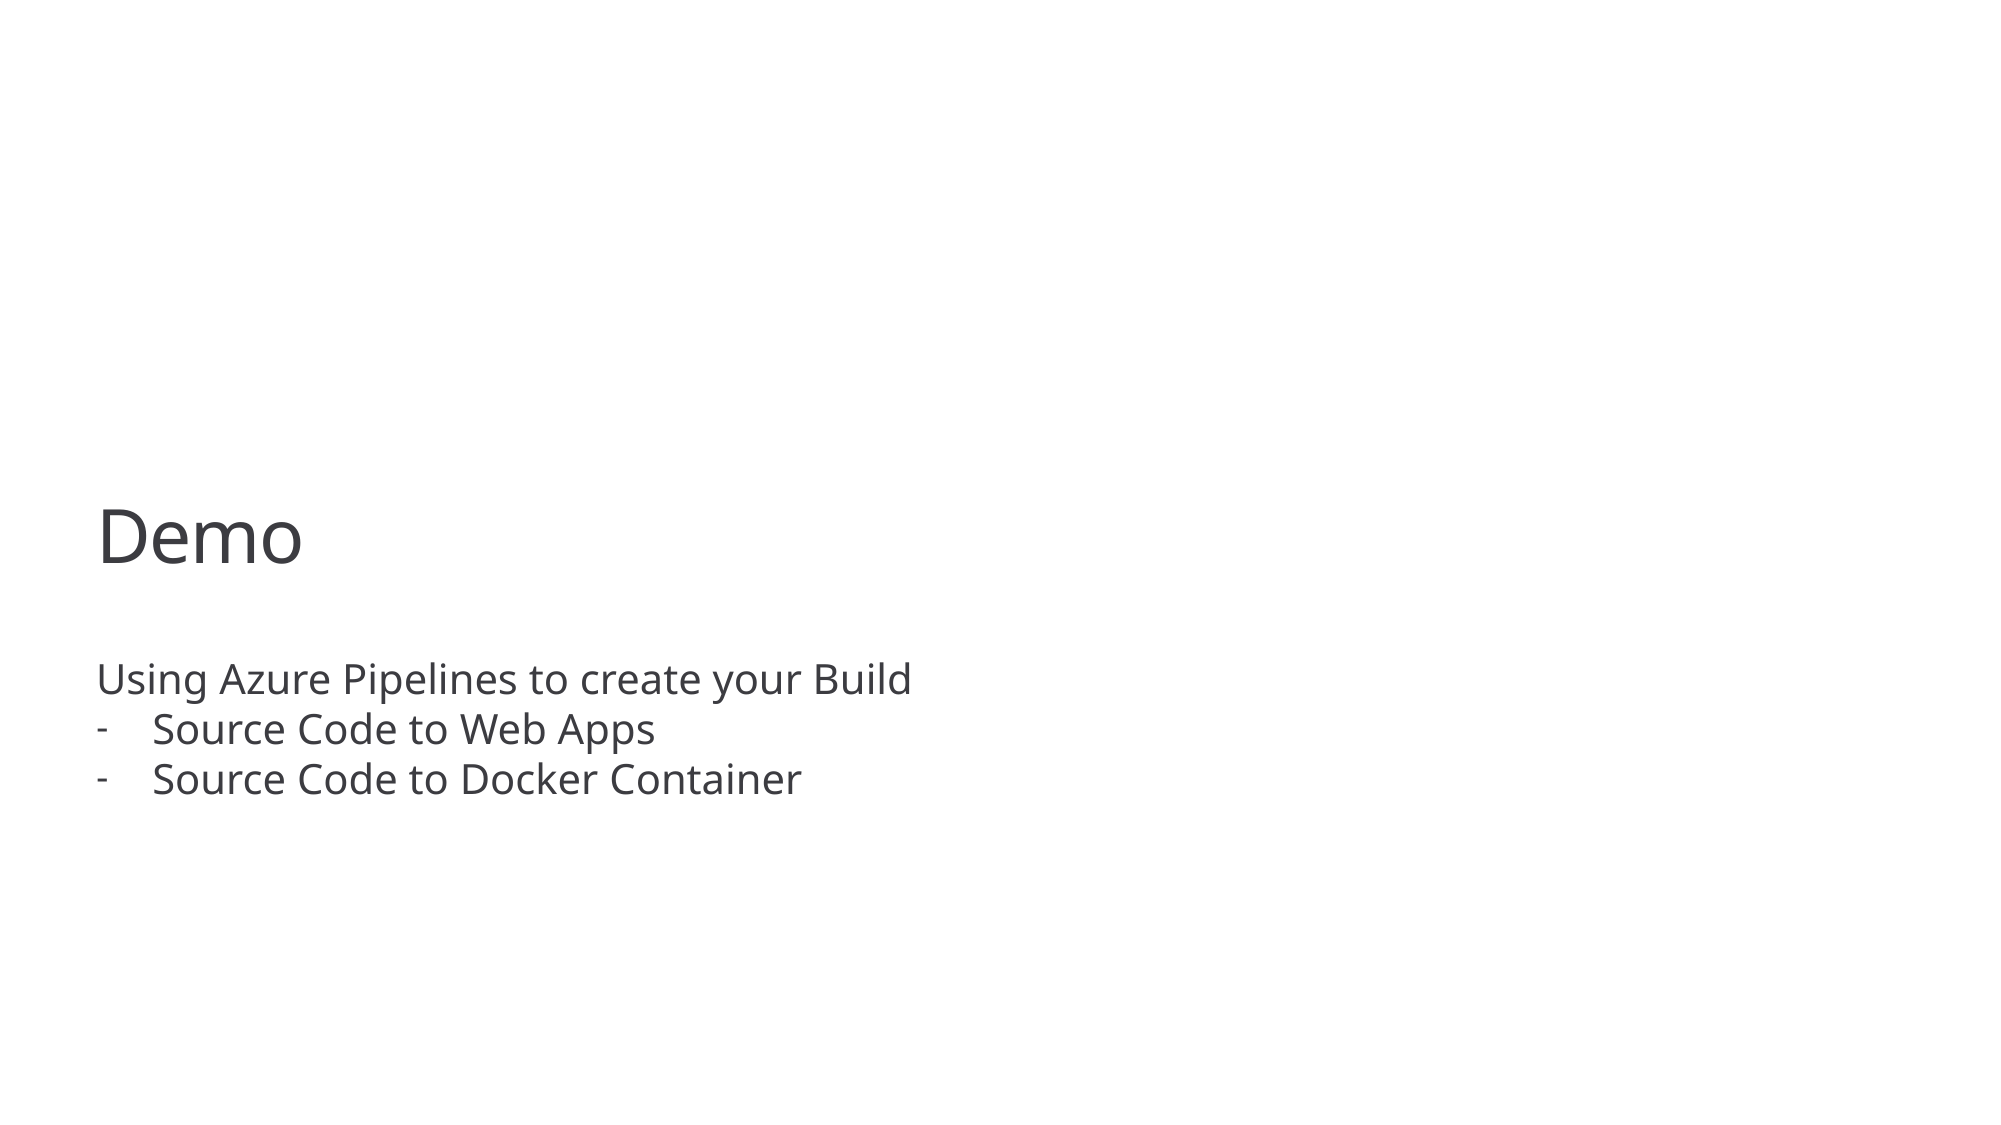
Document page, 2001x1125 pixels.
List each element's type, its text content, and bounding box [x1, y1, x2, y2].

title Demo [96, 497, 1596, 580]
list Using Azure Pipelines to create your Build Source Code to Web Apps Source Code to Docker Container [96, 652, 1596, 804]
